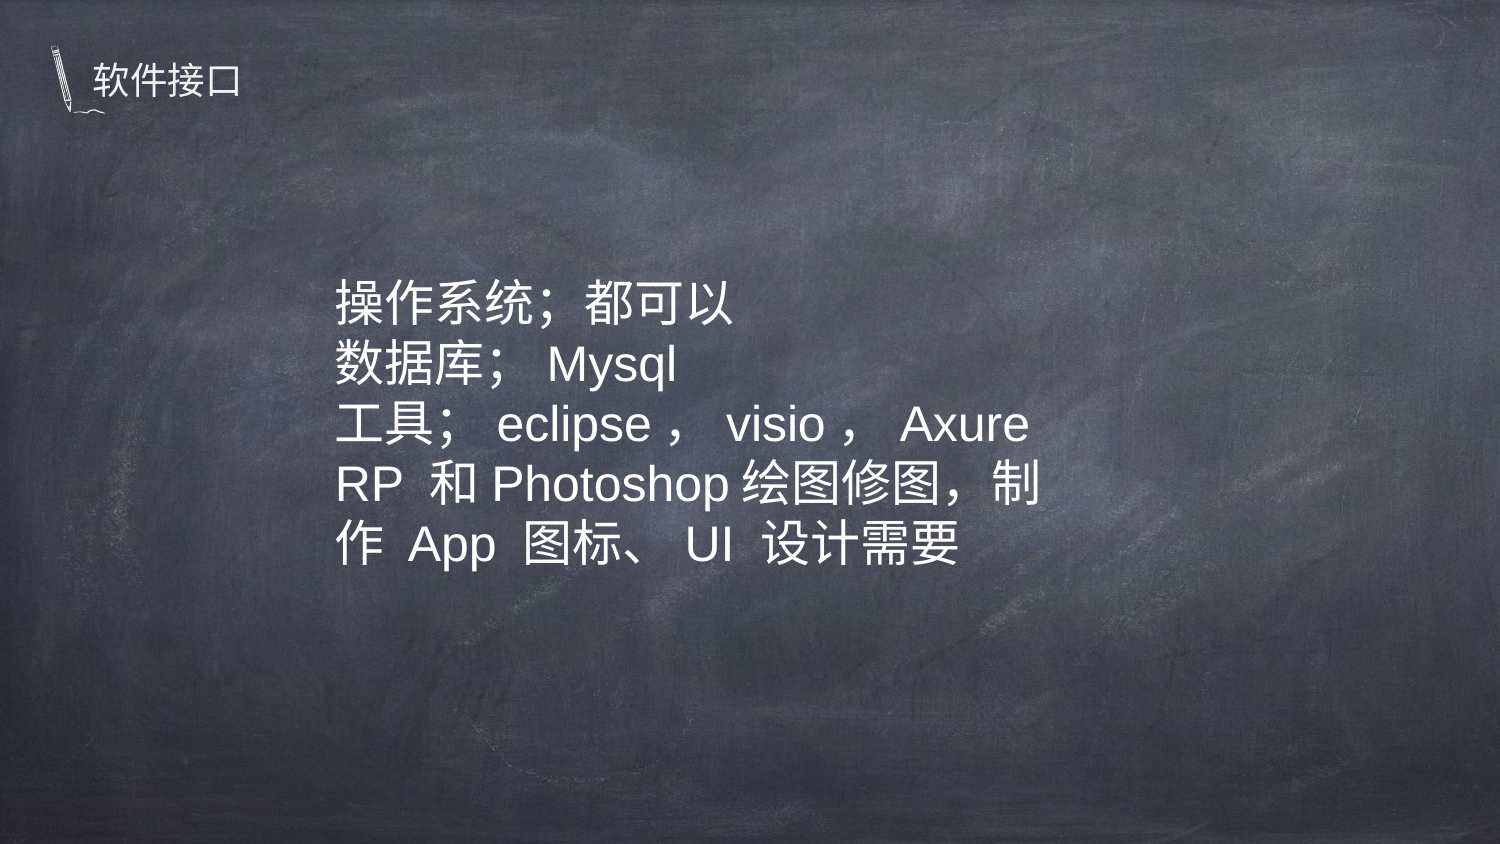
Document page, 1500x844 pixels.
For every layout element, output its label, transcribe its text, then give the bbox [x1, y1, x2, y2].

text_box 操作系统；都可以 数据库；Mysql 工具；eclipse，visio，Axure RP 和Photoshop绘图修图，制作 App 图标、UI 设计需要 [319, 263, 1070, 579]
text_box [50, 45, 270, 114]
picture [0, 0, 1500, 844]
